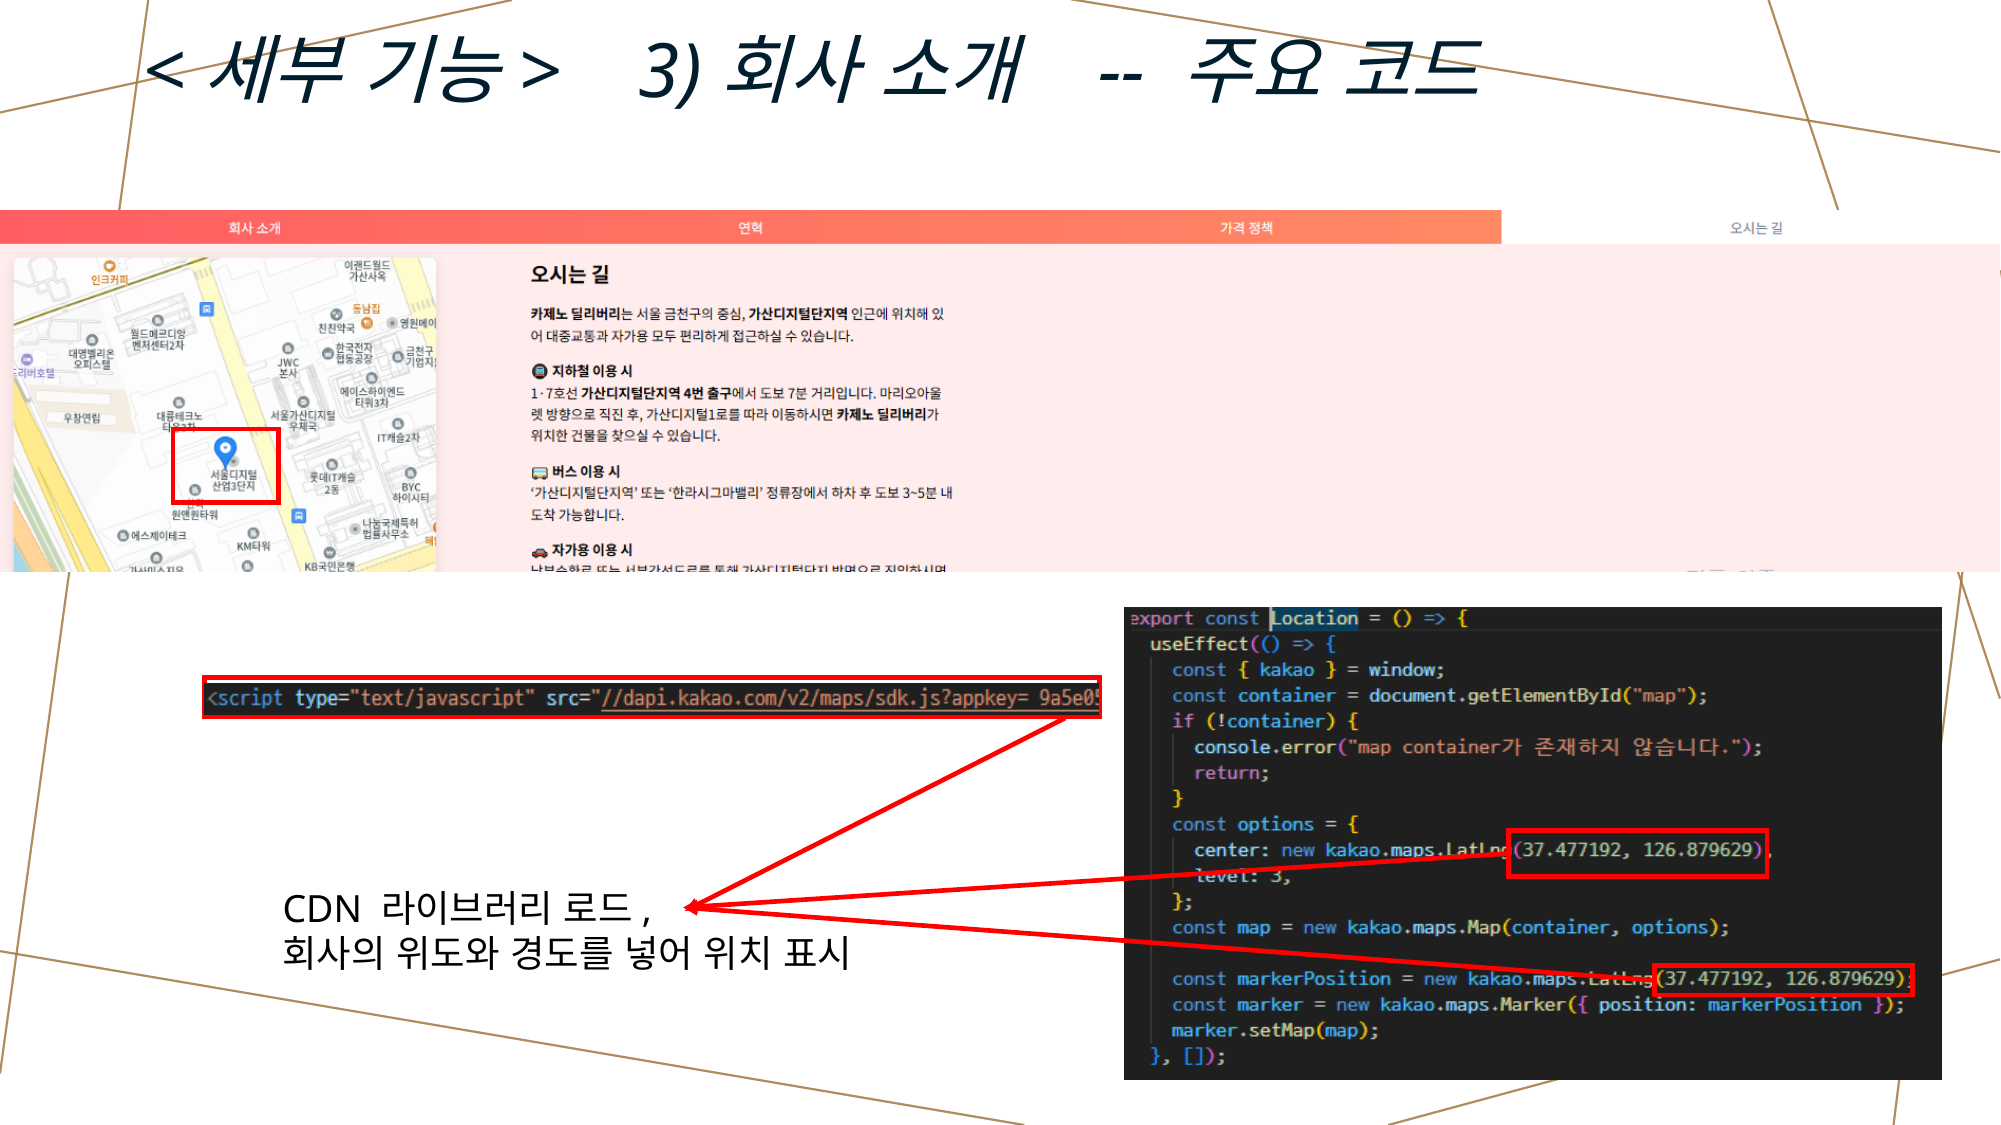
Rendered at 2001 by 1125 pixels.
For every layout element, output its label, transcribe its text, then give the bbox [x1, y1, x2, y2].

picture [204, 683, 1099, 715]
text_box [1066, 853, 1509, 907]
picture [1124, 607, 1942, 1080]
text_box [685, 717, 1066, 911]
picture [0, 210, 2000, 572]
text_box [204, 677, 1101, 717]
title <세부 기능> 3)회사 소개 -- 주요 코드 [127, 0, 1753, 122]
text_box CDN 라이브러리 로드, 회사의 위도와 경도를 넣어 위치 표시 [267, 832, 973, 1028]
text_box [683, 907, 1655, 981]
